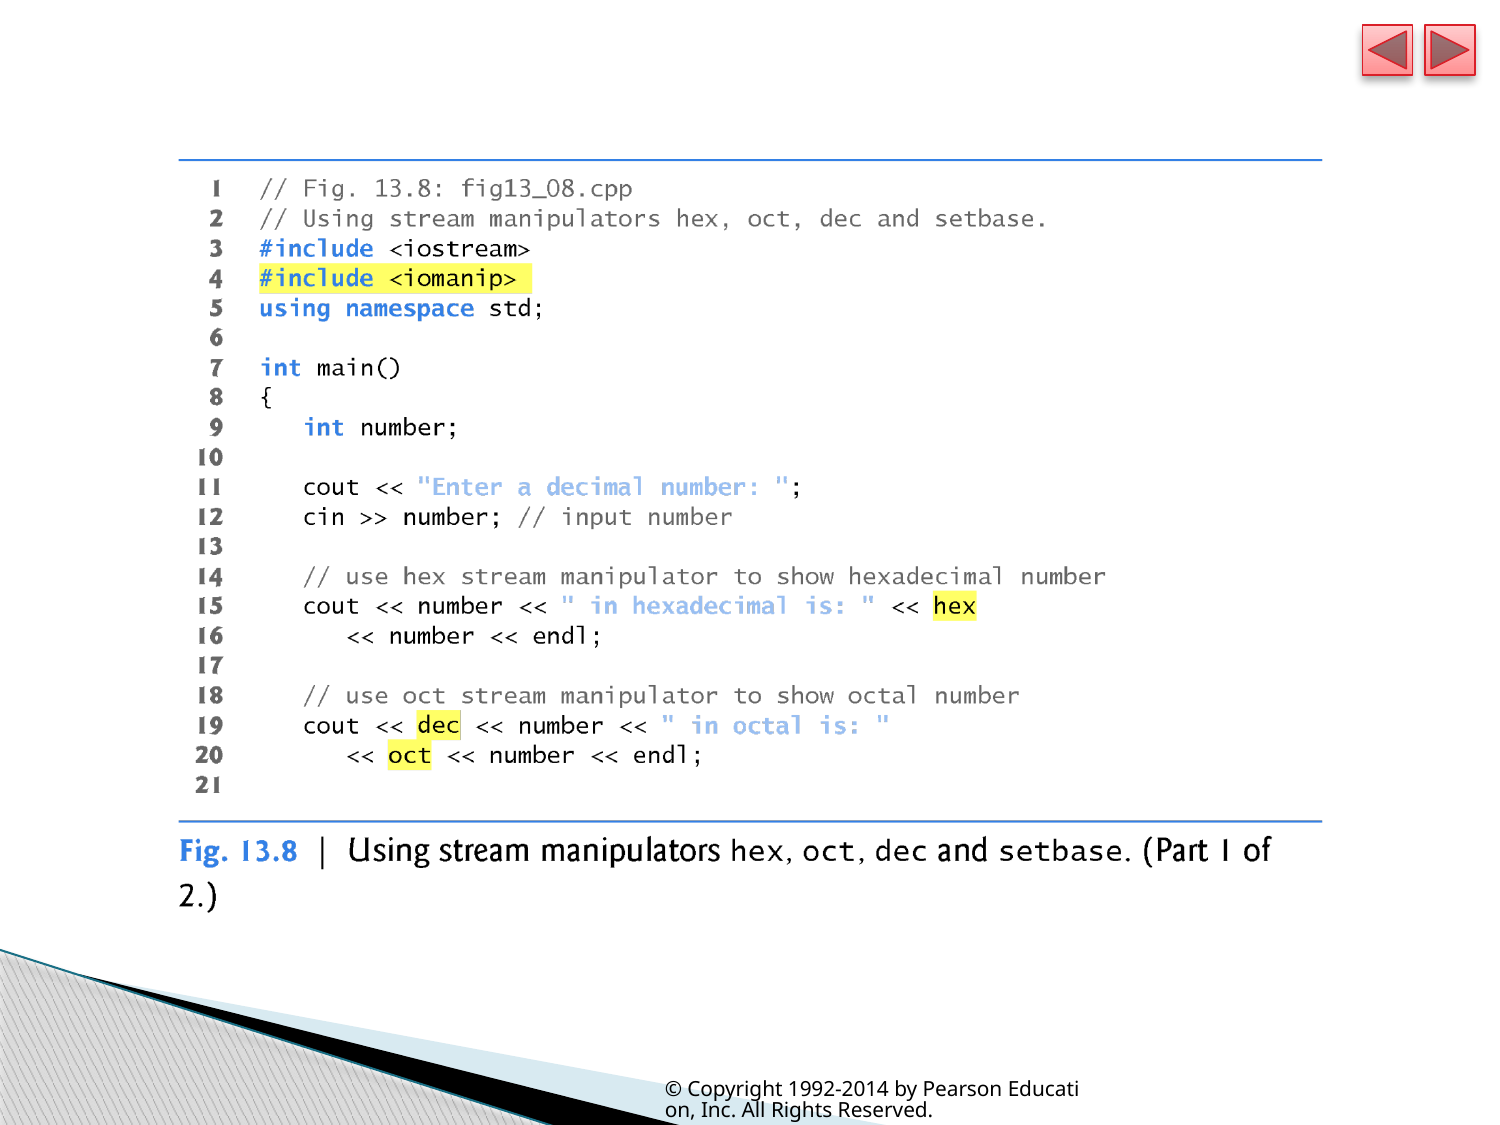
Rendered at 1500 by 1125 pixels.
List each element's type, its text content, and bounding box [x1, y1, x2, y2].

picture [0, 106, 1500, 1018]
footer © Copyright 1992-2014 by Pearson Education, Inc. All Rights Reserved. [650, 1051, 1105, 1112]
